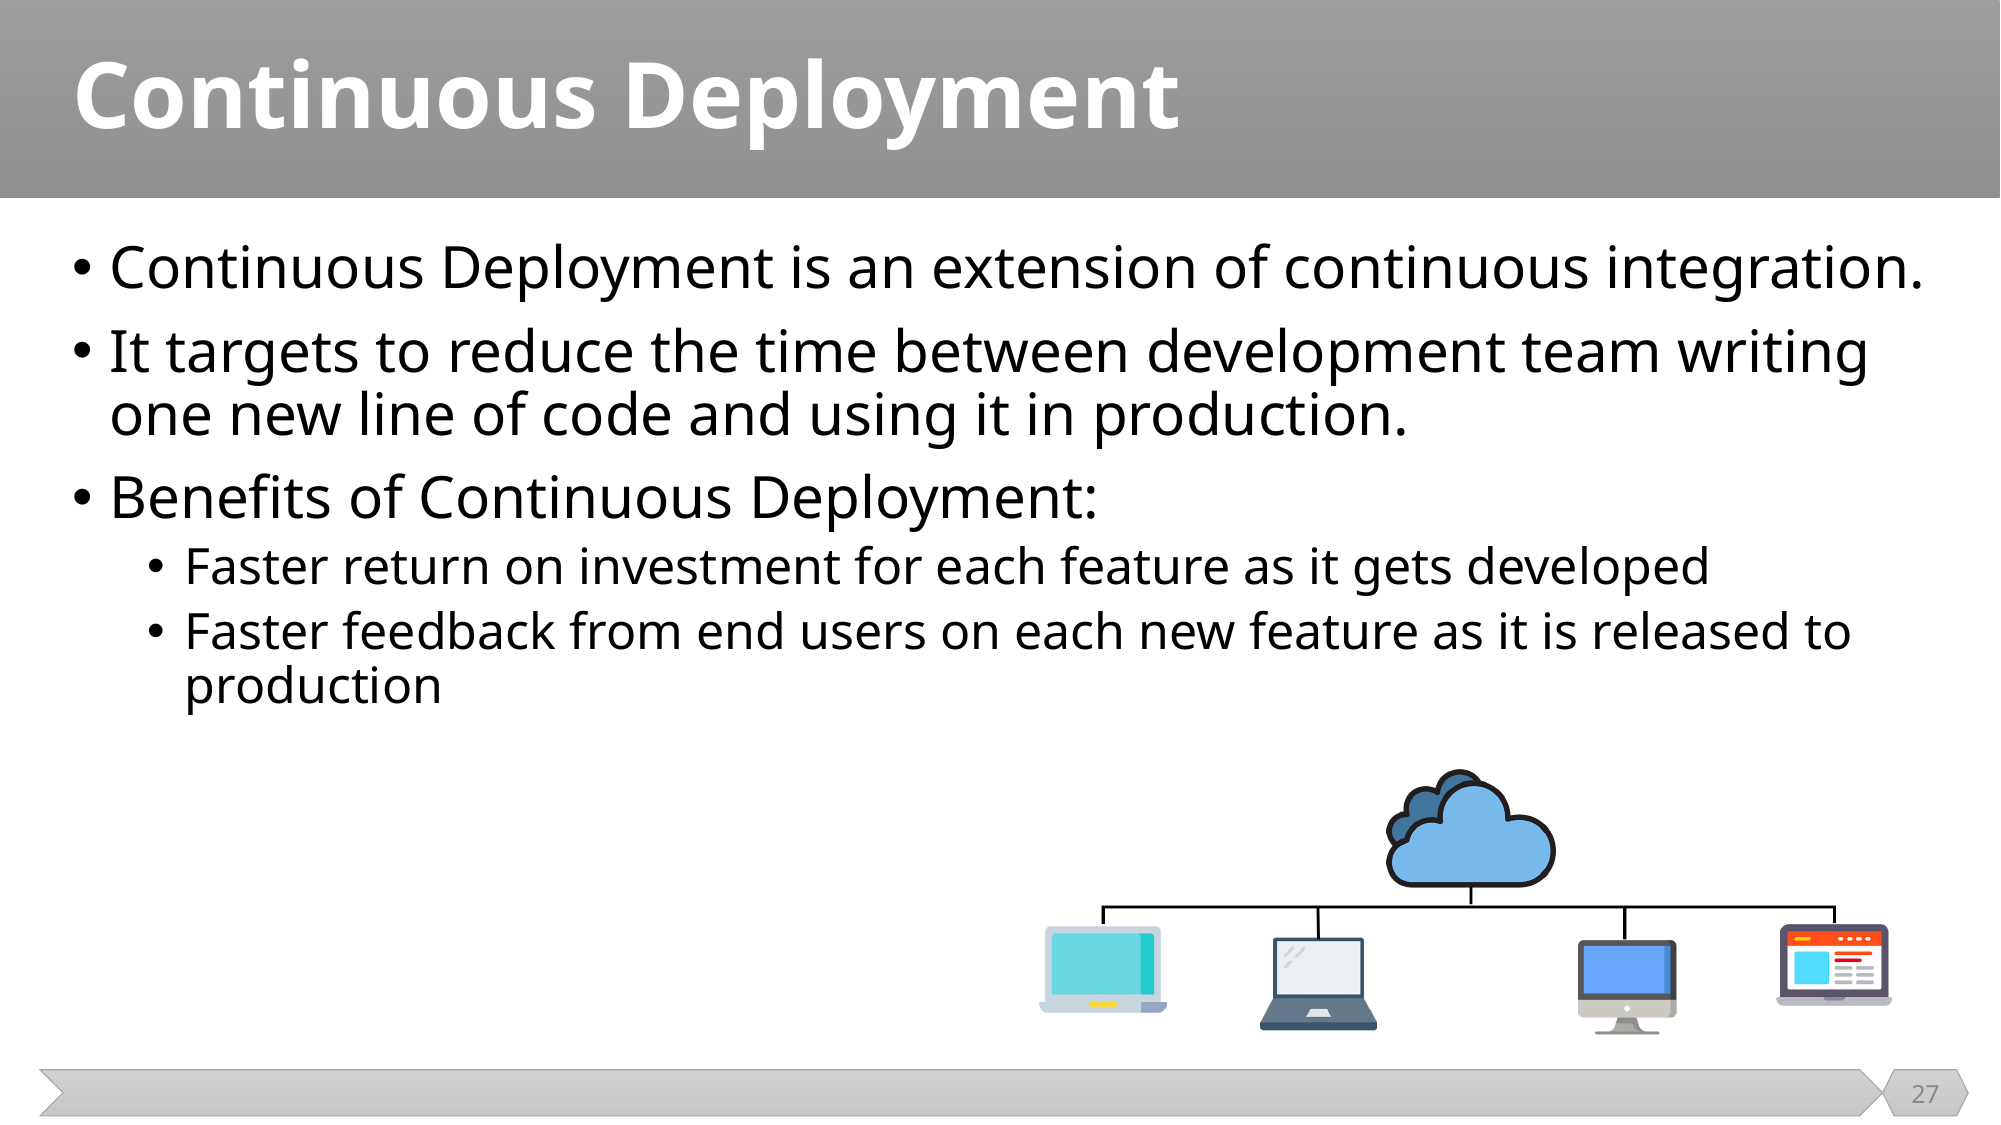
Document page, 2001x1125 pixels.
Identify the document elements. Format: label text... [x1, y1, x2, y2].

picture [1039, 767, 1892, 1043]
slide_number 27 [1882, 1065, 1969, 1125]
list Continuous Deployment is an extension of continuous integration. It targets to reduce the time between development team writing one new line of code and using it in production. Benefits of Continuous Deployment: Faster return on investment for each feature as it gets developed Faster feedback from end users on each new feature as it is released to production [56, 230, 1969, 1010]
title Continuous Deployment [56, 0, 1969, 199]
